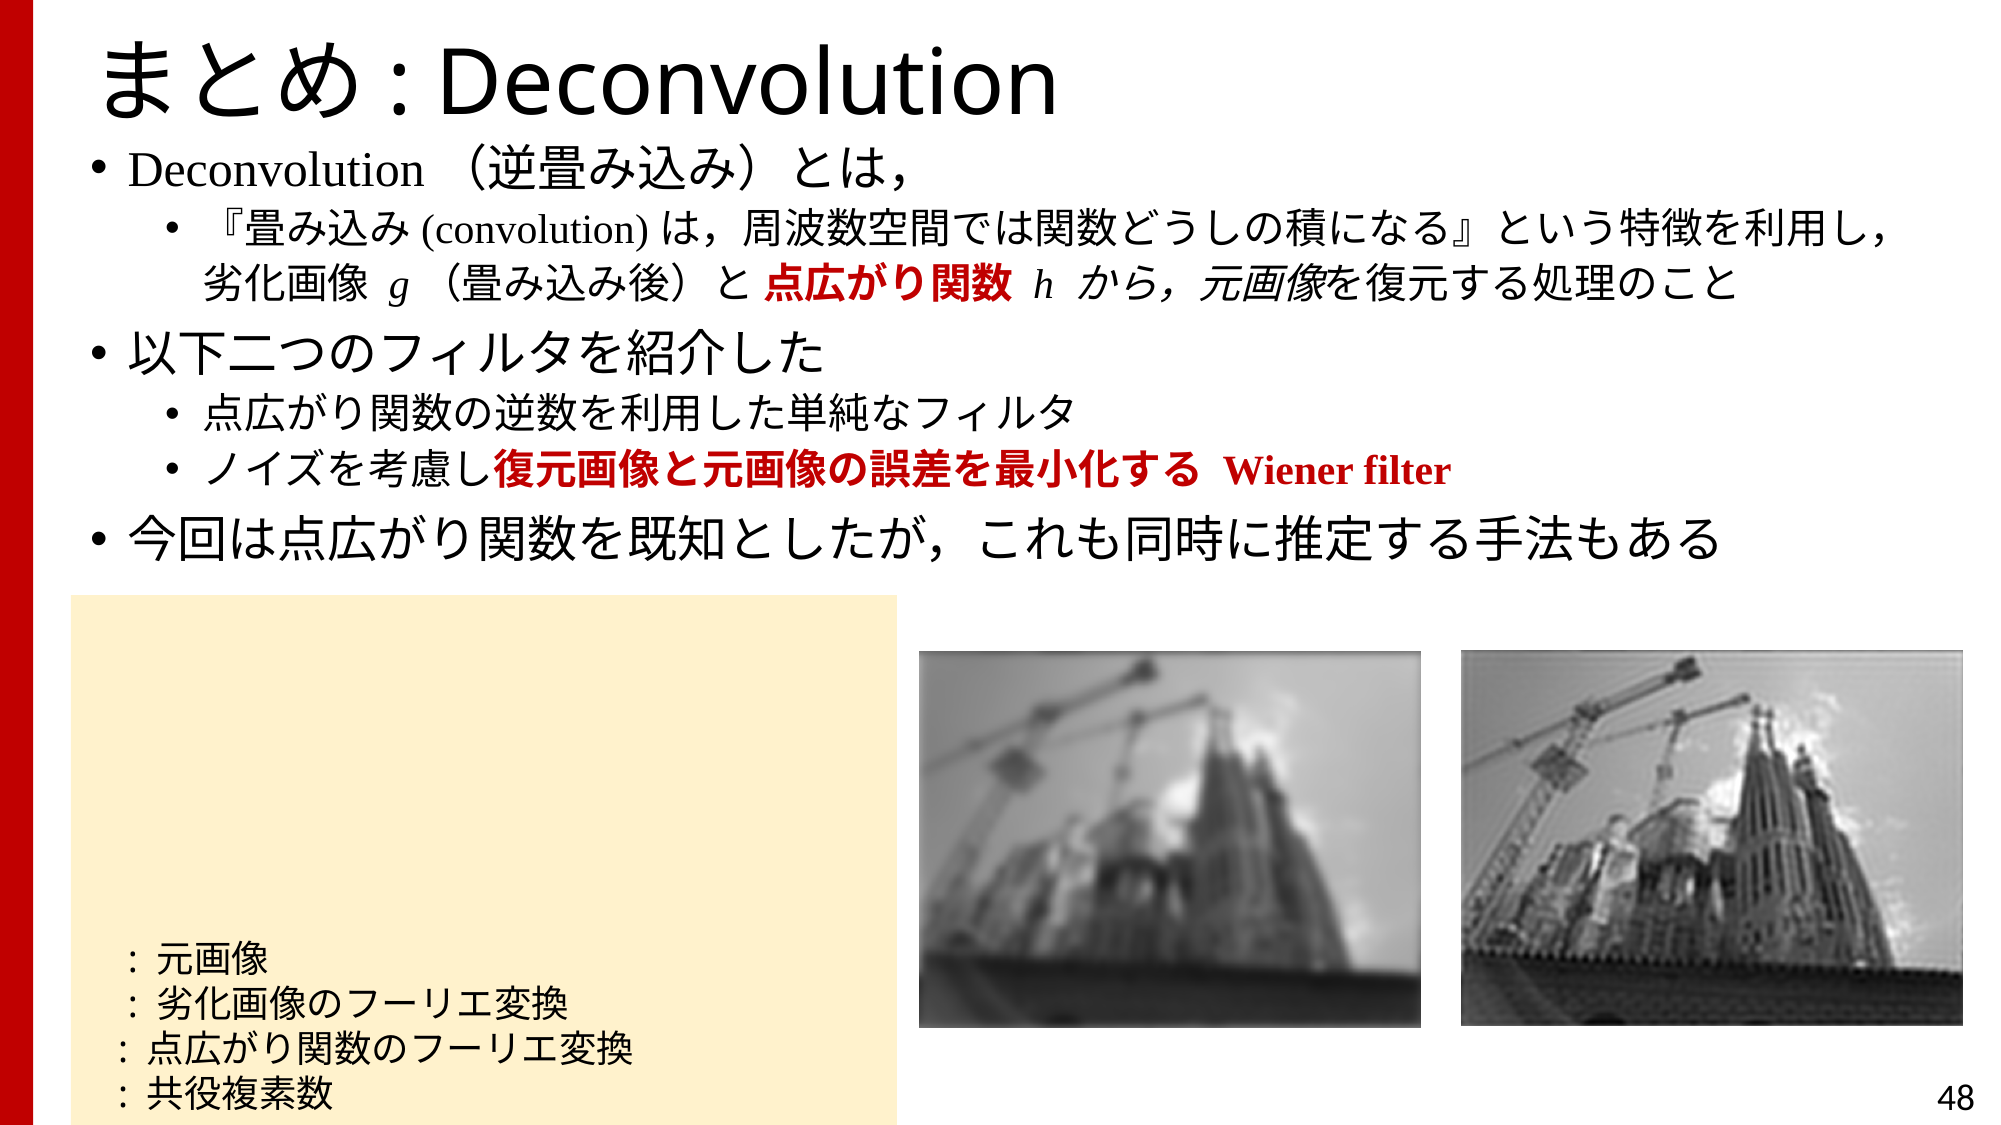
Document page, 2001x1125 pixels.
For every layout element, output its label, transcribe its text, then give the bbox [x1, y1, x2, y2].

title まとめ: Deconvolution [75, 25, 1958, 146]
text_box [70, 594, 898, 1125]
slide_number 48 [1539, 1065, 1990, 1125]
list Deconvolution（逆畳み込み）とは， 『畳み込み(convolution)は，周波数空間では関数どうしの積になる』という特徴を利用し， 劣化画像 g（畳み込み後）と 点広がり関数 h から，元画像を復元する処理のこと 以下二つのフィルタを紹介した 点広がり関数の逆数を利用した単純なフィルタ ノイズを考慮し復元画像と元画像の誤差を最小化する Wiener filter 今回は点広がり関数を既知としたが，これも同時に推定する手法もある [75, 135, 1948, 1005]
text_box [919, 650, 1963, 1028]
